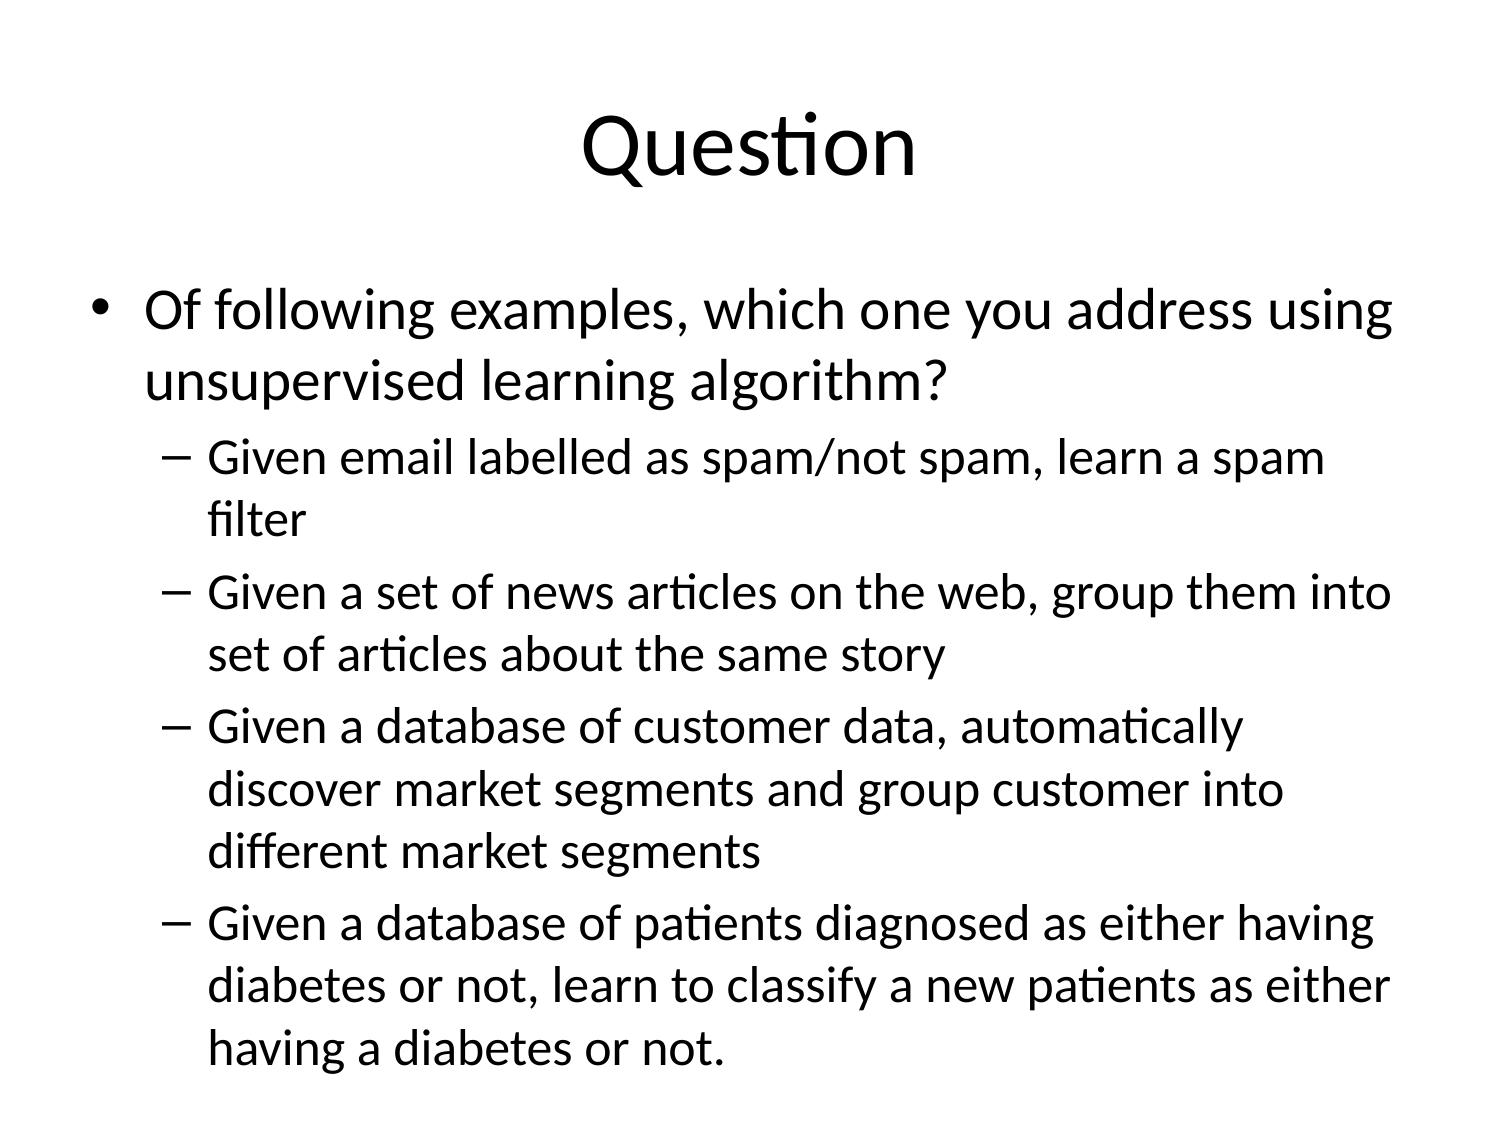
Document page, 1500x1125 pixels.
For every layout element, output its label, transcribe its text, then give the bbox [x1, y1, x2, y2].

title Question [75, 45, 1425, 233]
list Of following examples, which one you address using unsupervised learning algorithm? Given email labelled as spam/not spam, learn a spam filter Given a set of news articles on the web, group them into set of articles about the same story Given a database of customer data, automatically discover market segments and group customer into different market segments Given a database of patients diagnosed as either having diabetes or not, learn to classify a new patients as either having a diabetes or not. [75, 262, 1425, 1088]
